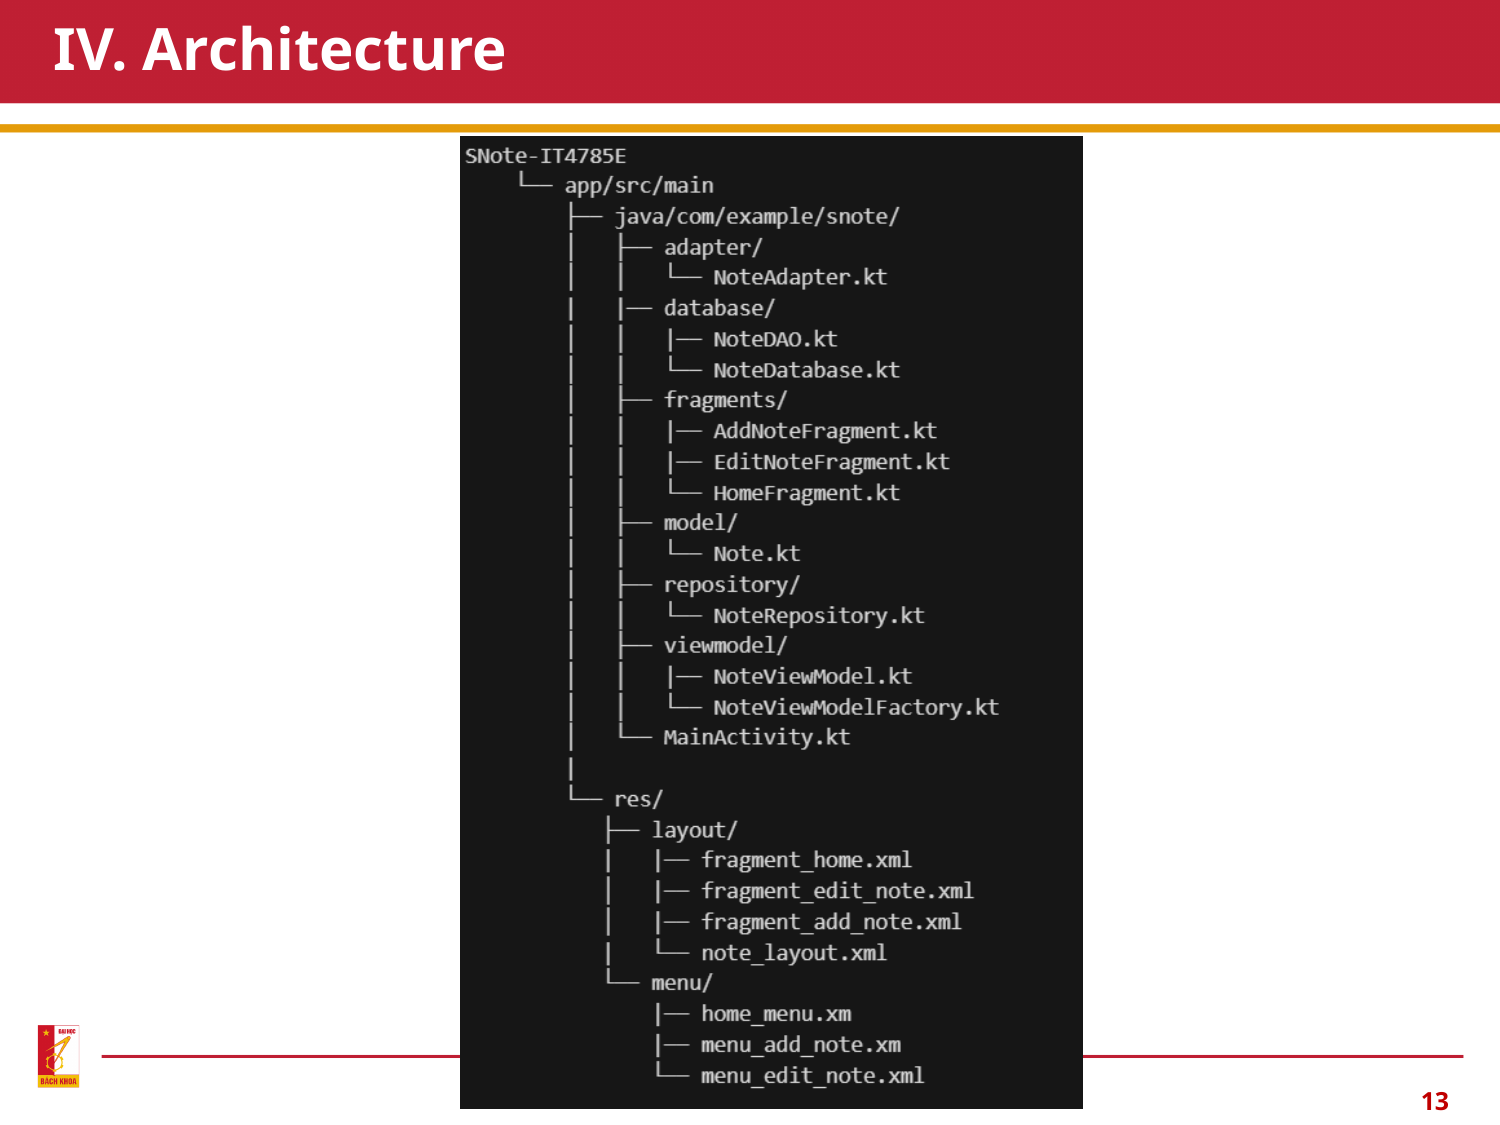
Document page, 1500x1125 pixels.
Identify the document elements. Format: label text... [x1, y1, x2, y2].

slide_number 13 [1126, 1078, 1464, 1125]
picture [0, 0, 1500, 1125]
title IV. Architecture [38, 12, 1462, 87]
